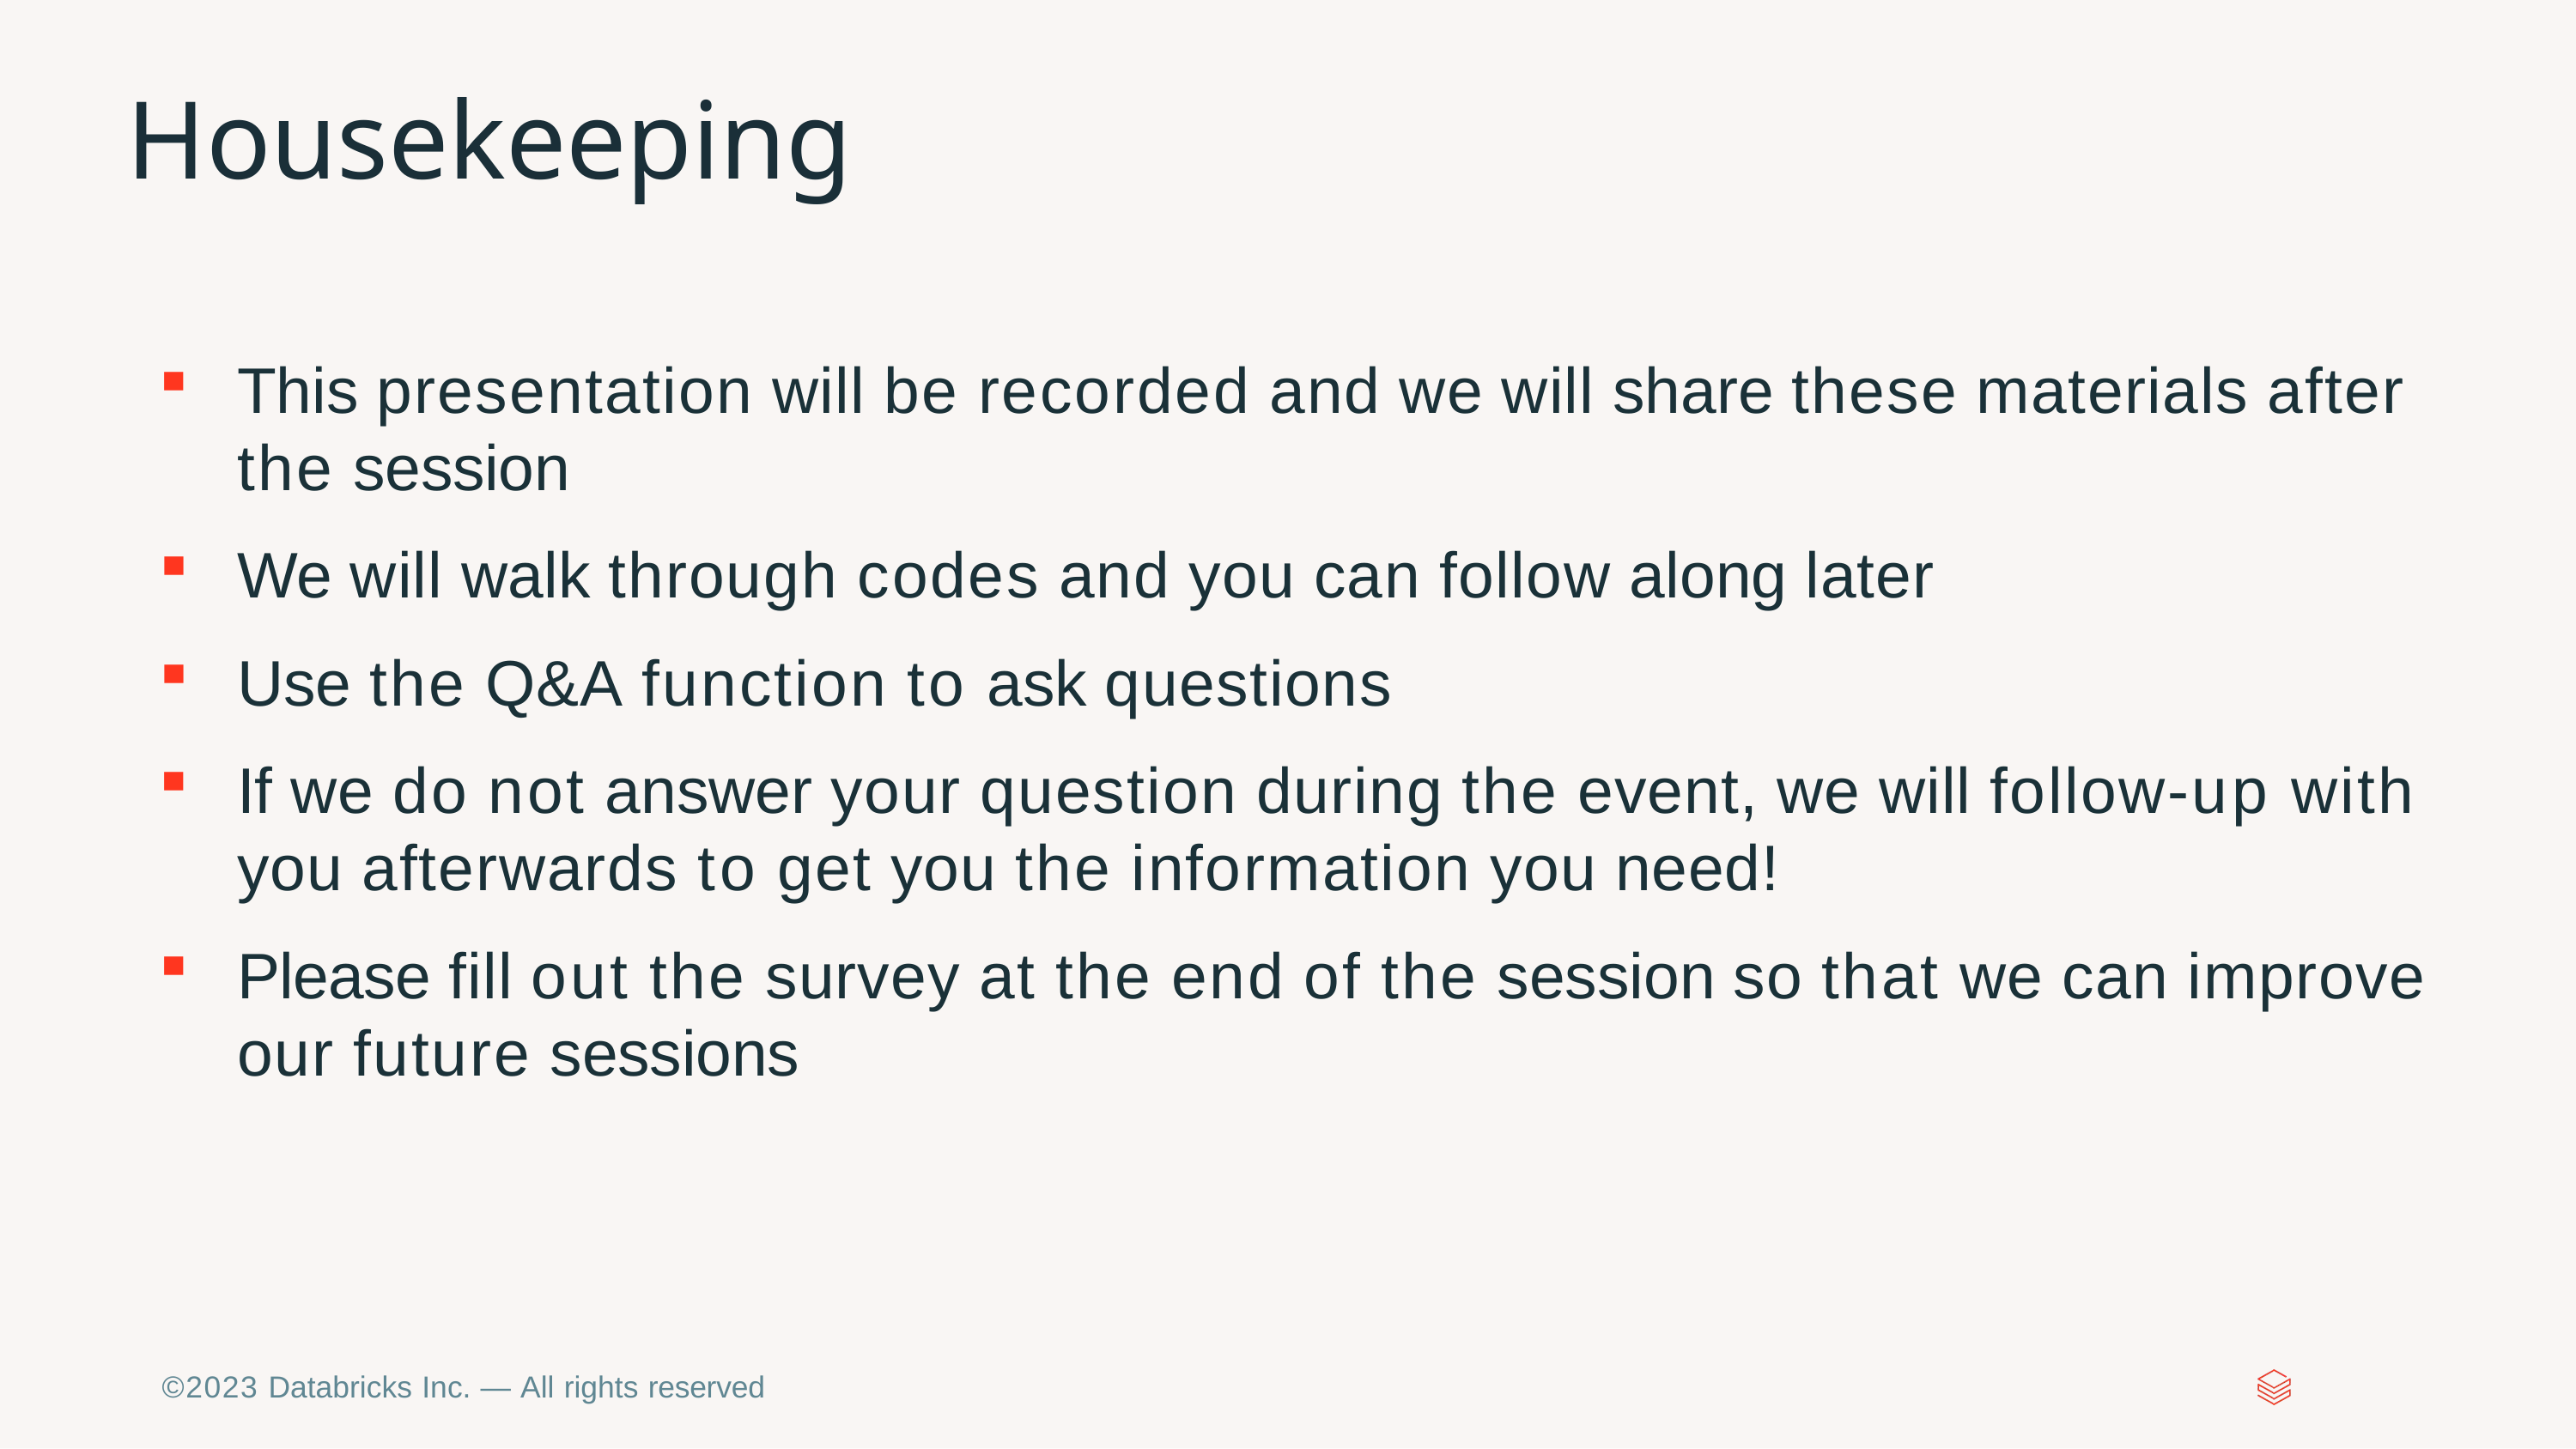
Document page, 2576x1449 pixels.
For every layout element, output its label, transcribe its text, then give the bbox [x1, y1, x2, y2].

text_box ©2023 Databricks Inc. — All rights reserved [160, 1366, 772, 1405]
picture [2253, 1367, 2294, 1407]
title Housekeeping [125, 70, 884, 314]
text_box This presentation will be recorded and we will share these materials after the session We will walk through codes and you can follow along later Use the Q&A function to ask questions If we do not answer your question during the event, we will follow-up with you afterwards to get you the information you need! Please fill out the survey at the end of the session so that we can improve our future sessions [150, 347, 2431, 1088]
